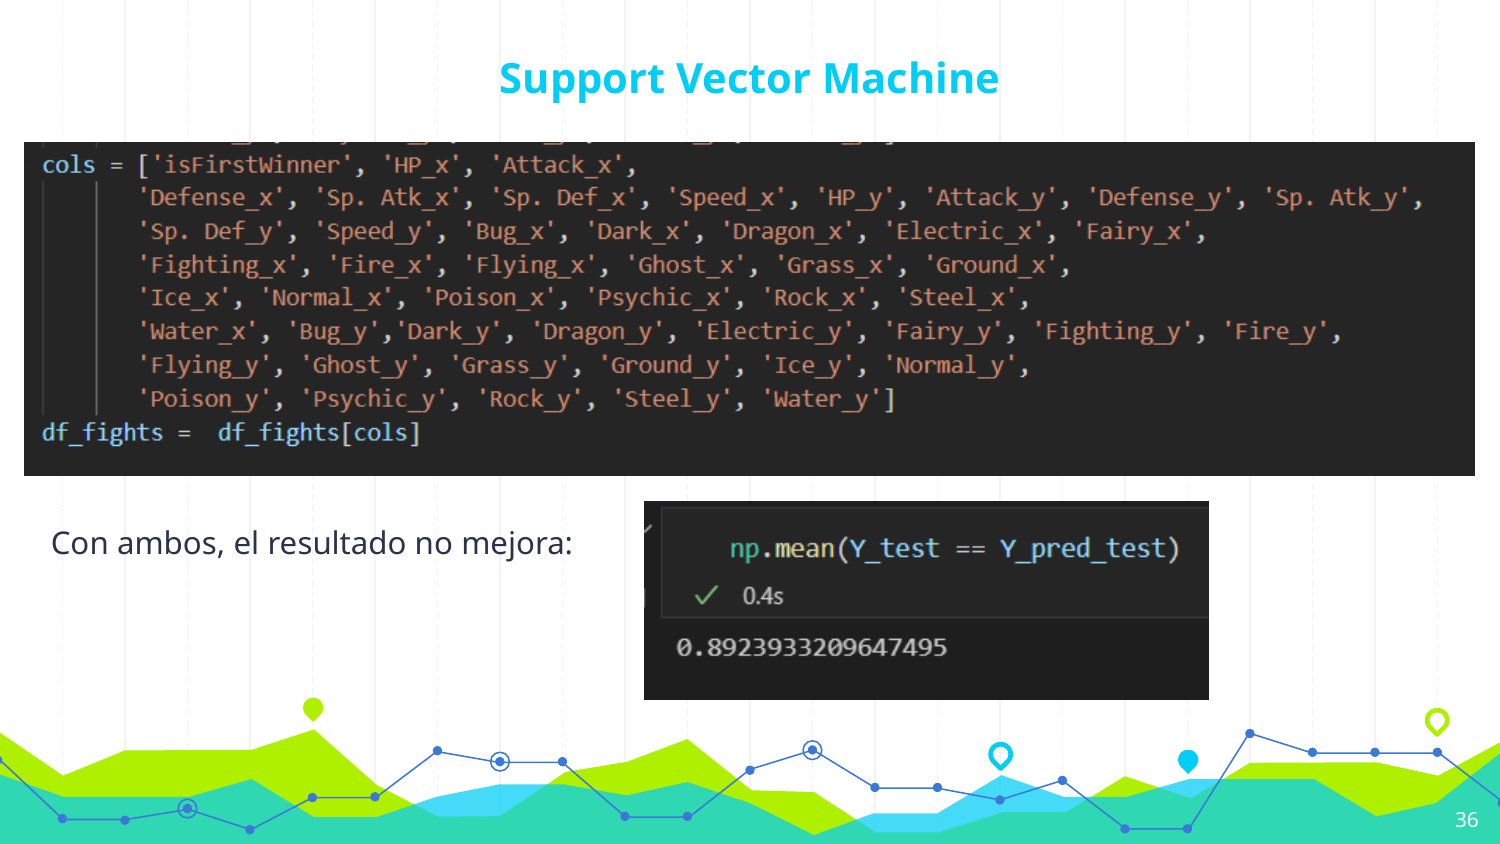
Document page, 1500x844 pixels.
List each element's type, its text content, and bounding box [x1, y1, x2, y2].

title Support Vector Machine [176, 0, 1325, 118]
slide_number ‹#› [1403, 791, 1494, 844]
picture [24, 142, 1476, 477]
picture [644, 500, 1209, 700]
list Con ambos, el resultado no mejora: [35, 507, 679, 726]
